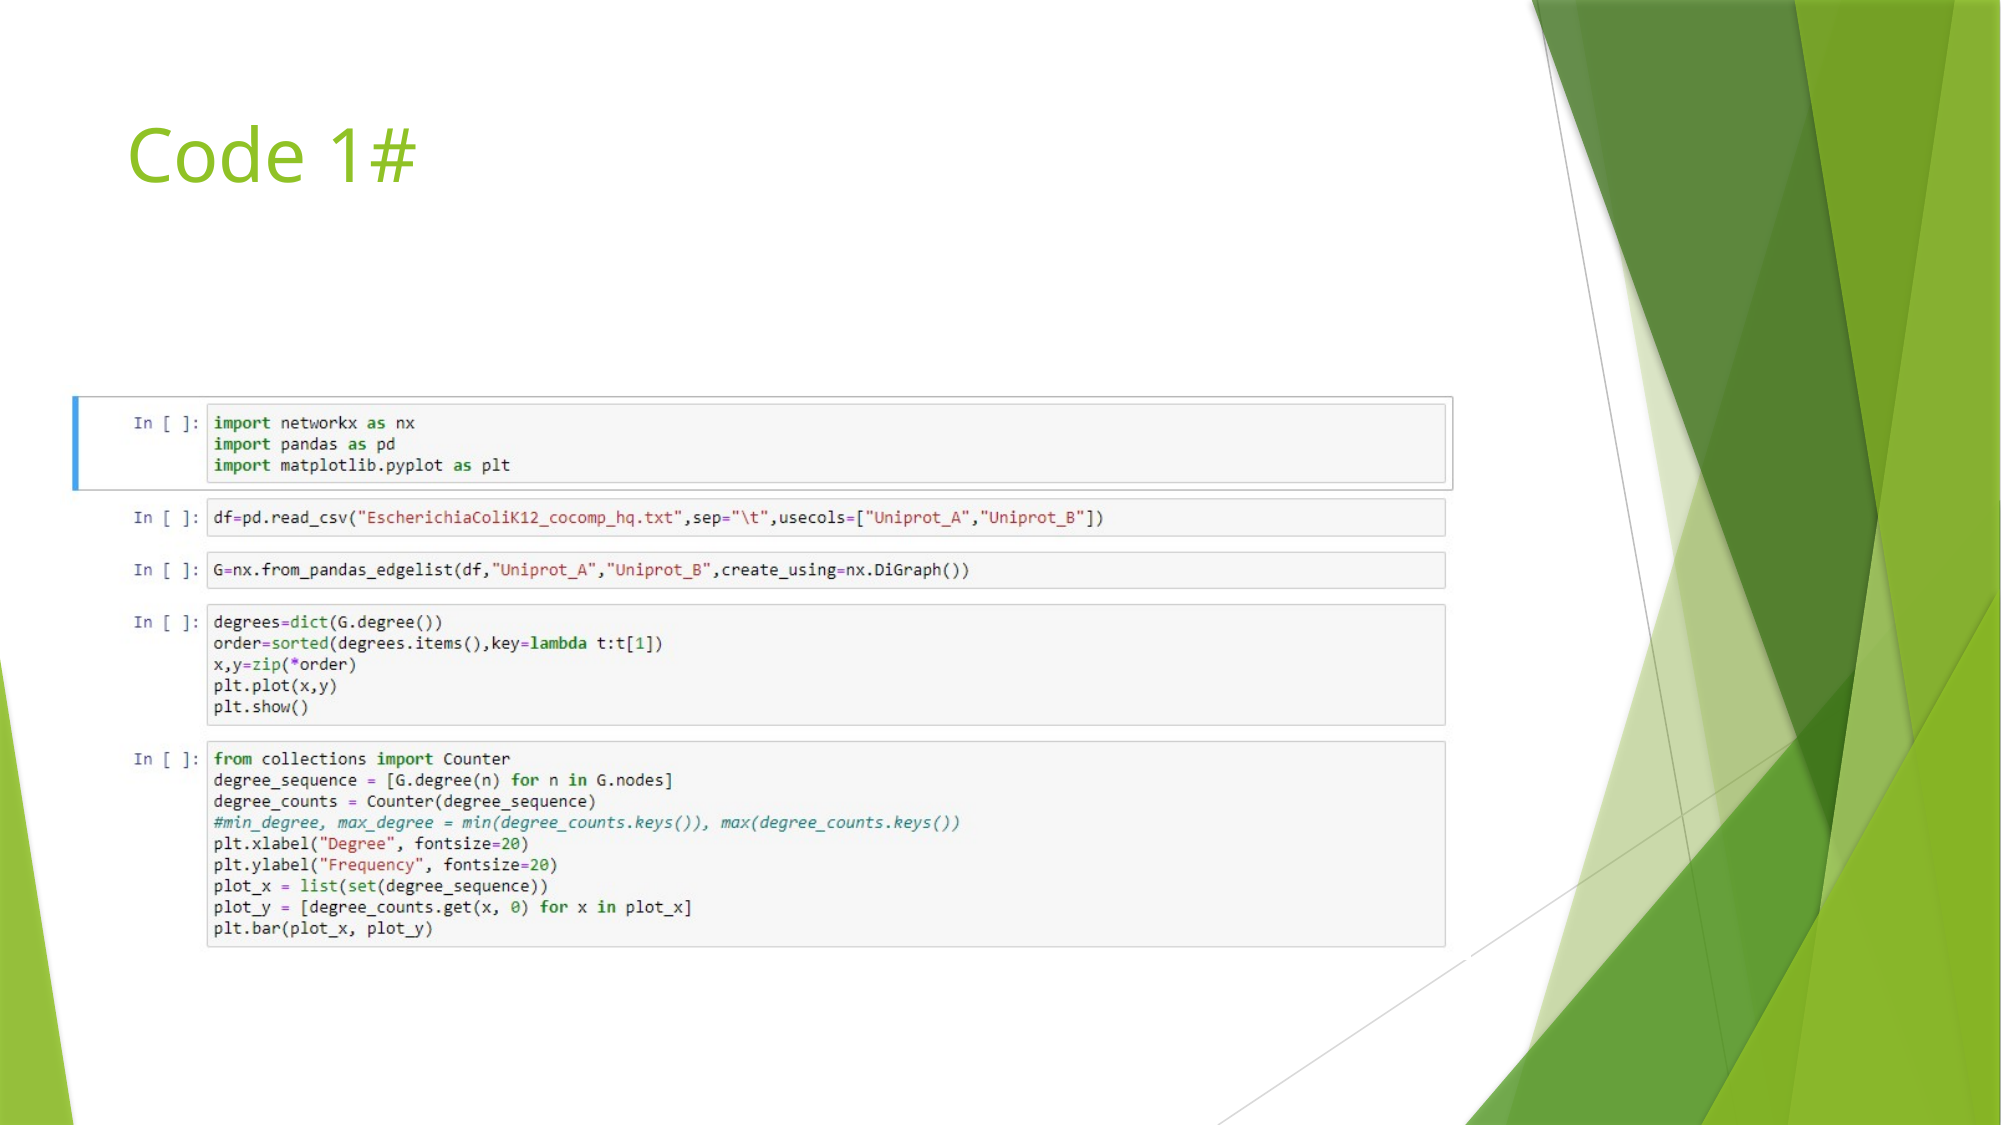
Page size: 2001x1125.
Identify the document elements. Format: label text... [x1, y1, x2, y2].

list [60, 384, 1472, 961]
title Code 1# [111, 99, 1522, 317]
